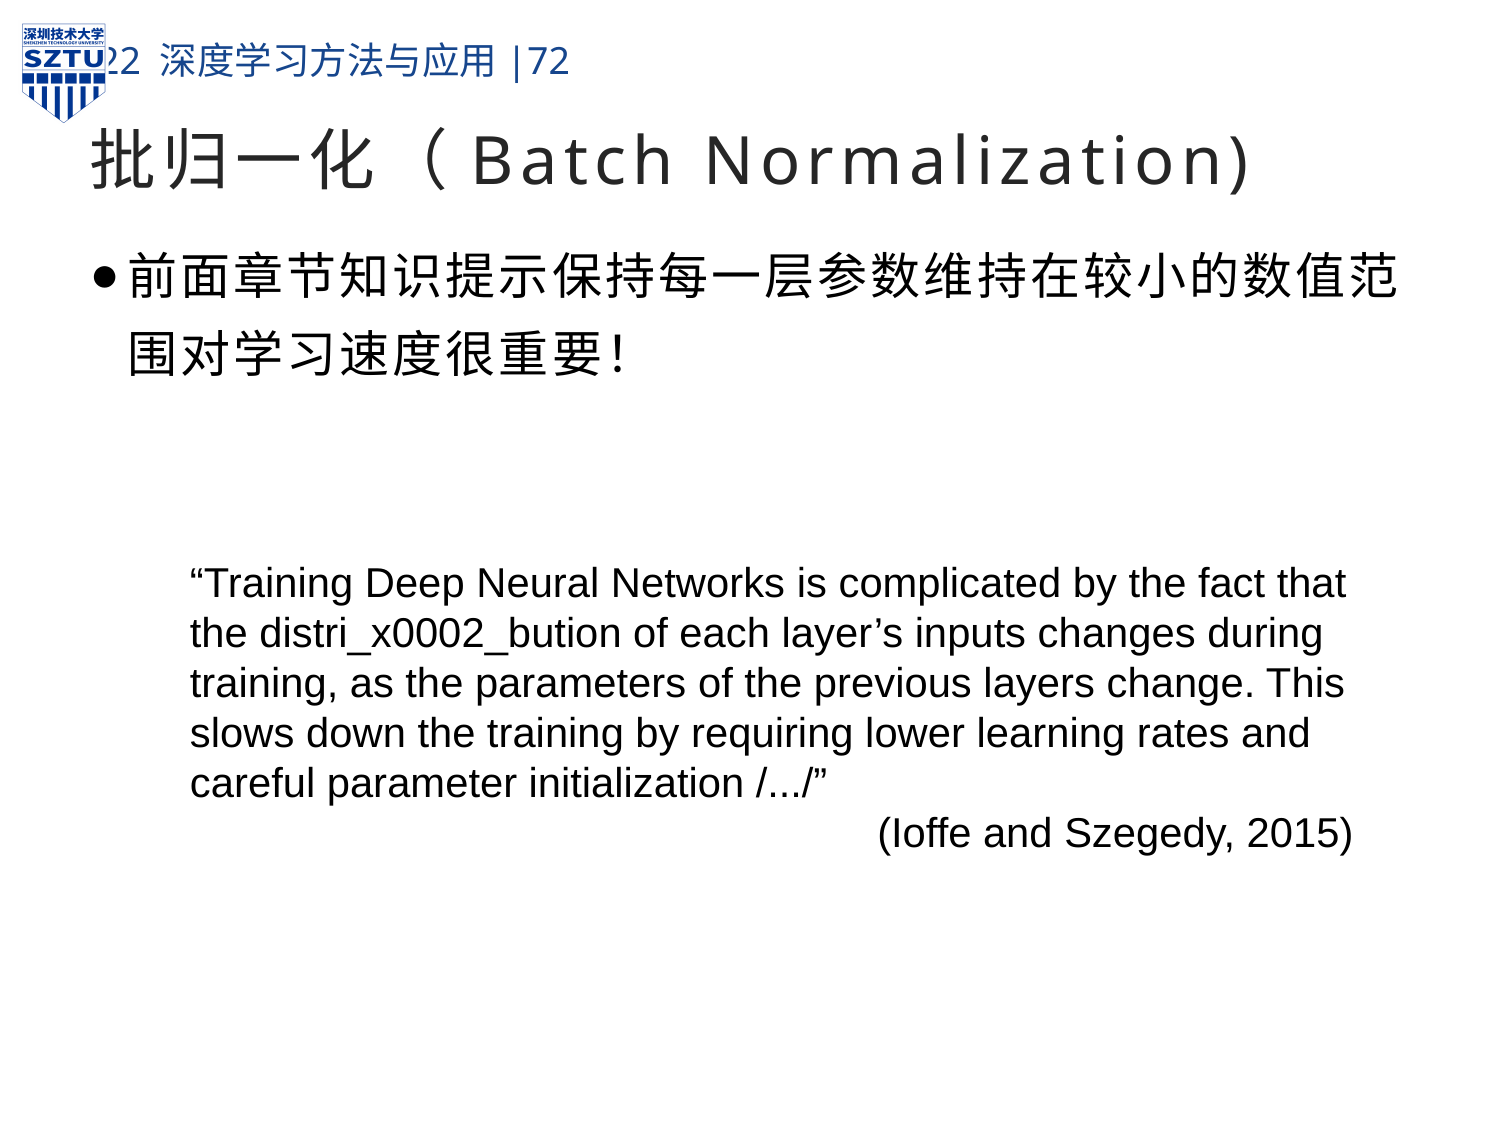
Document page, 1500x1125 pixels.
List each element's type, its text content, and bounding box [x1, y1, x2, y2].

list 前面章节知识提示保持每一层参数维持在较小的数值范围对学习速度很重要！ [74, 218, 1425, 1000]
text_box “Training Deep Neural Networks is complicated by the fact that the distri_x0002_bution of each layer’s inputs changes during training, as the parameters of the previous layers change. This slows down the training by requiring lower learning rates and careful parameter initialization /.../” (Ioffe and Szegedy, 2015) [175, 548, 1369, 864]
title 批归一化（Batch Normalization) [74, 99, 1425, 216]
picture [0, 0, 148, 156]
